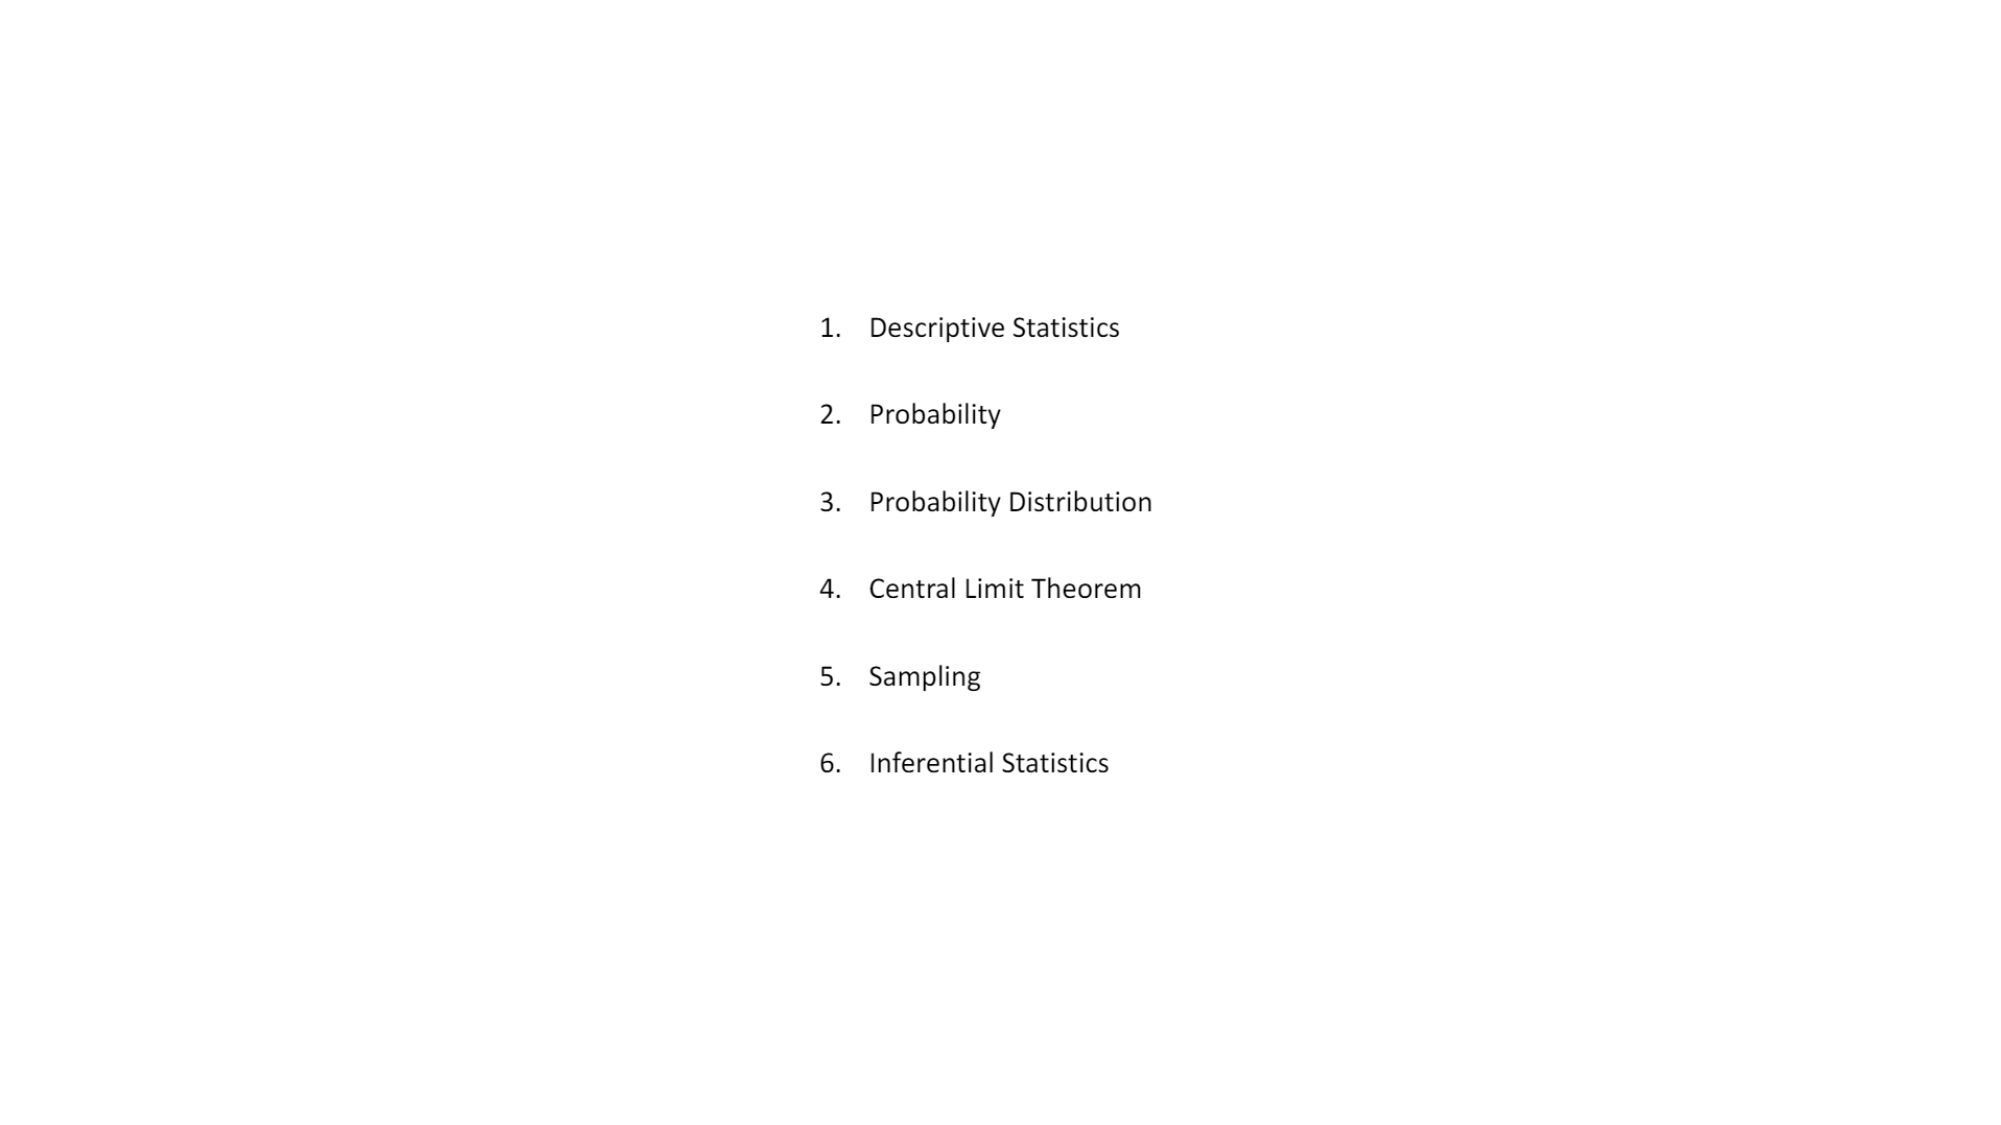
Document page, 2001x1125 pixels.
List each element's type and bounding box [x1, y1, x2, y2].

picture [787, 291, 1213, 834]
